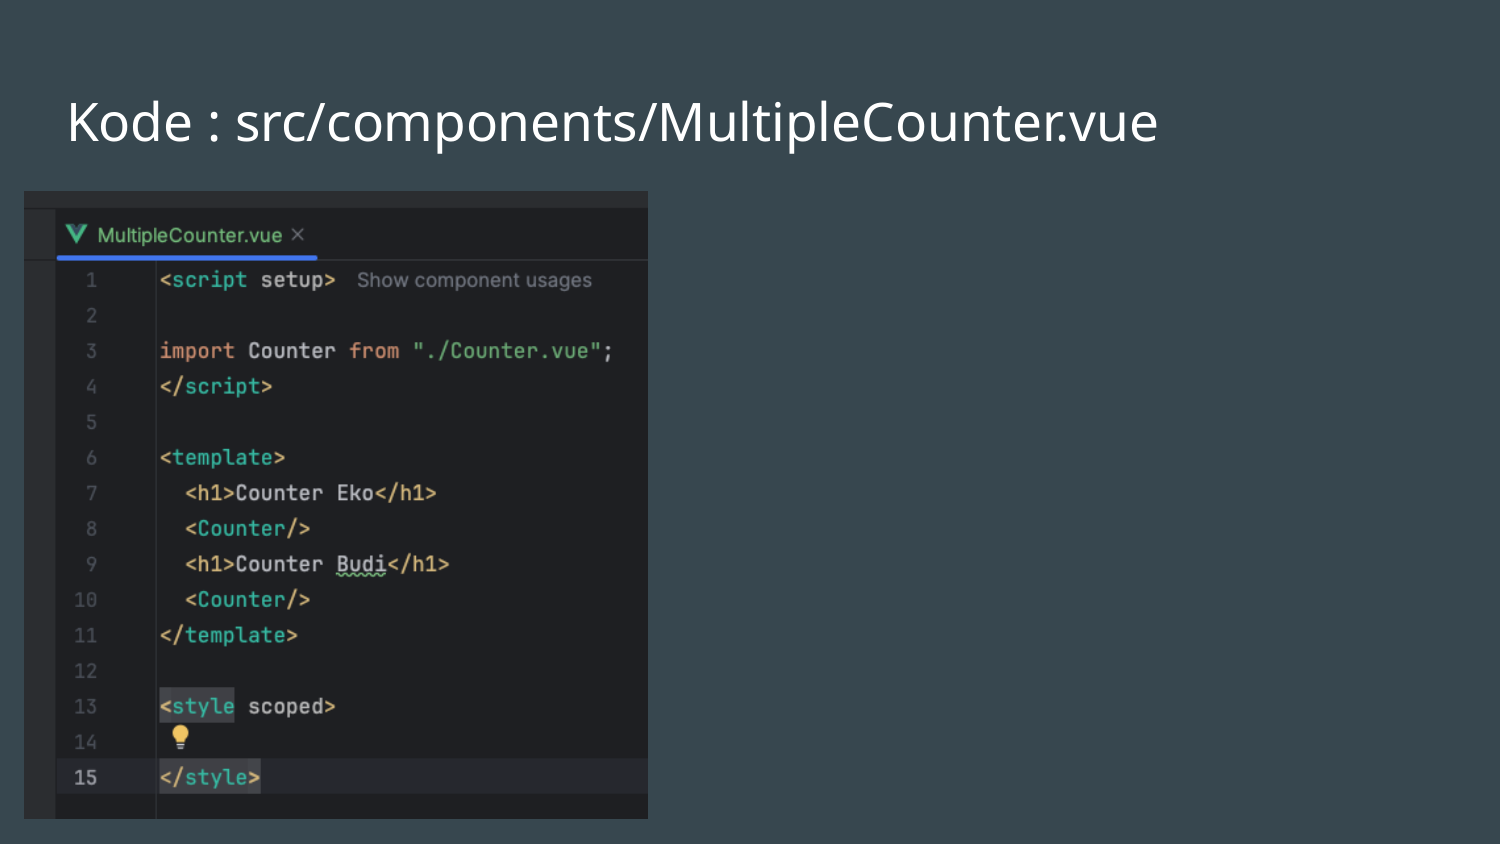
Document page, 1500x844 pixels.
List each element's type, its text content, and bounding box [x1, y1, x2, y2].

title Kode : src/components/MultipleCounter.vue [51, 72, 1449, 167]
picture [24, 191, 649, 819]
